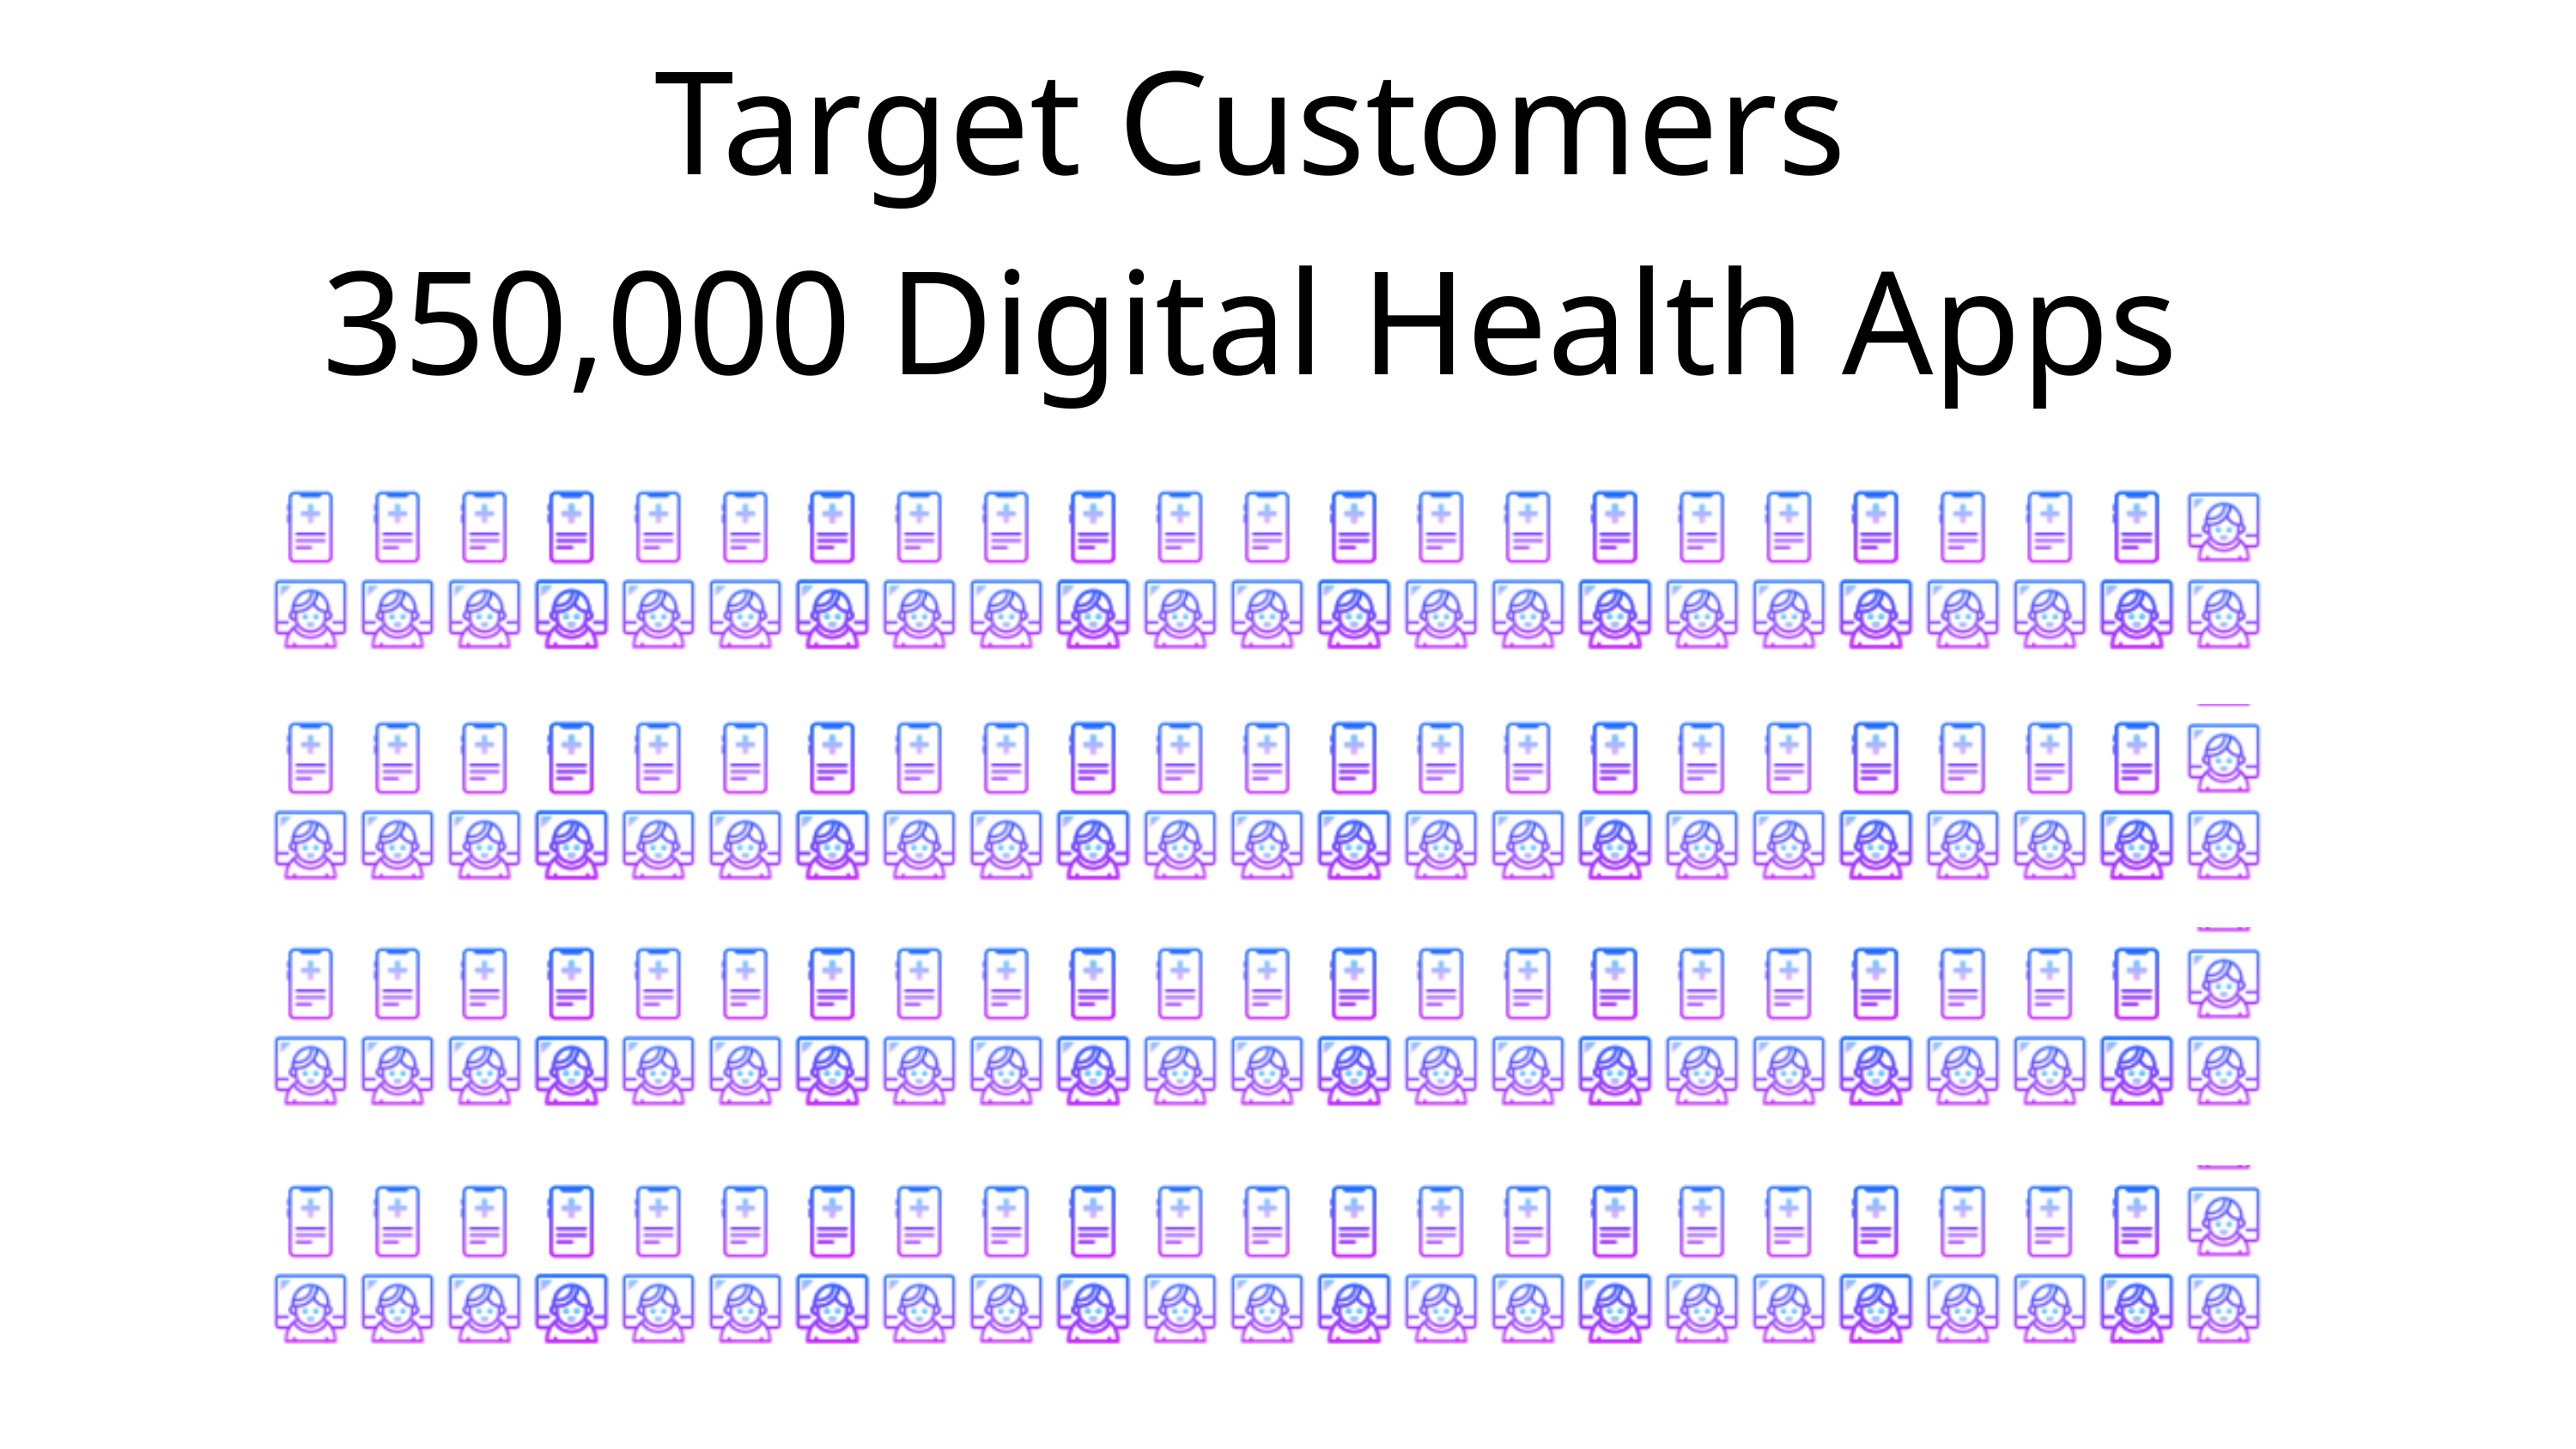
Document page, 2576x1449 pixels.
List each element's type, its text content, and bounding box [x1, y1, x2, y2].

picture [221, 927, 2317, 1134]
picture [221, 704, 2317, 908]
picture [221, 482, 2317, 677]
picture [221, 1165, 2317, 1372]
text_box Target Customers 350,000 Digital Health Apps [93, 3, 2409, 403]
